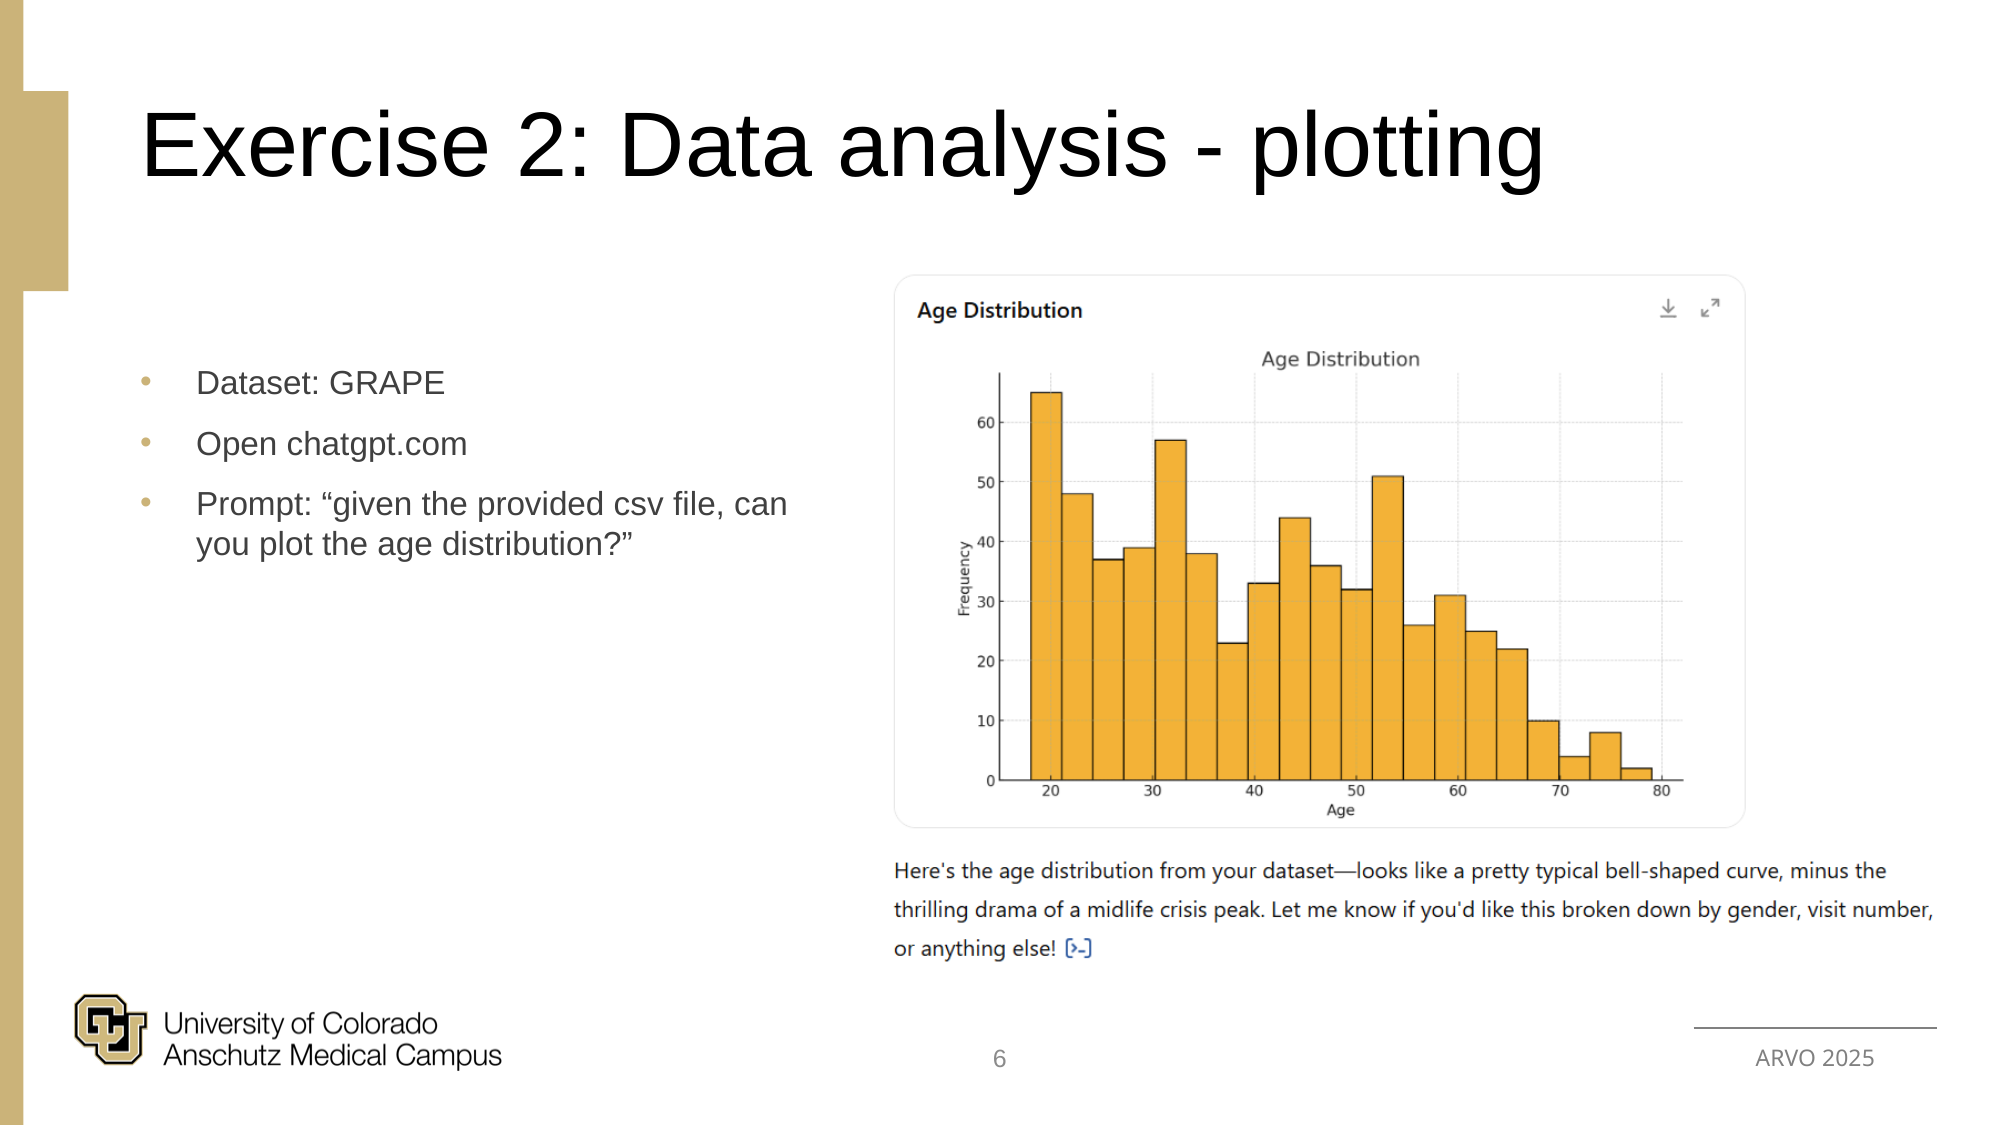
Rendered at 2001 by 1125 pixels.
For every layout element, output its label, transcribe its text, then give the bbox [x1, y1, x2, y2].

picture [885, 259, 1961, 968]
picture [73, 993, 502, 1072]
slide_number 6 [774, 1027, 1225, 1088]
list Dataset: GRAPE Open chatgpt.com Prompt: “given the provided csv file, can you plot the age distribution?” [125, 353, 847, 614]
title Exercise 2: Data analysis - plotting [125, 89, 1944, 308]
